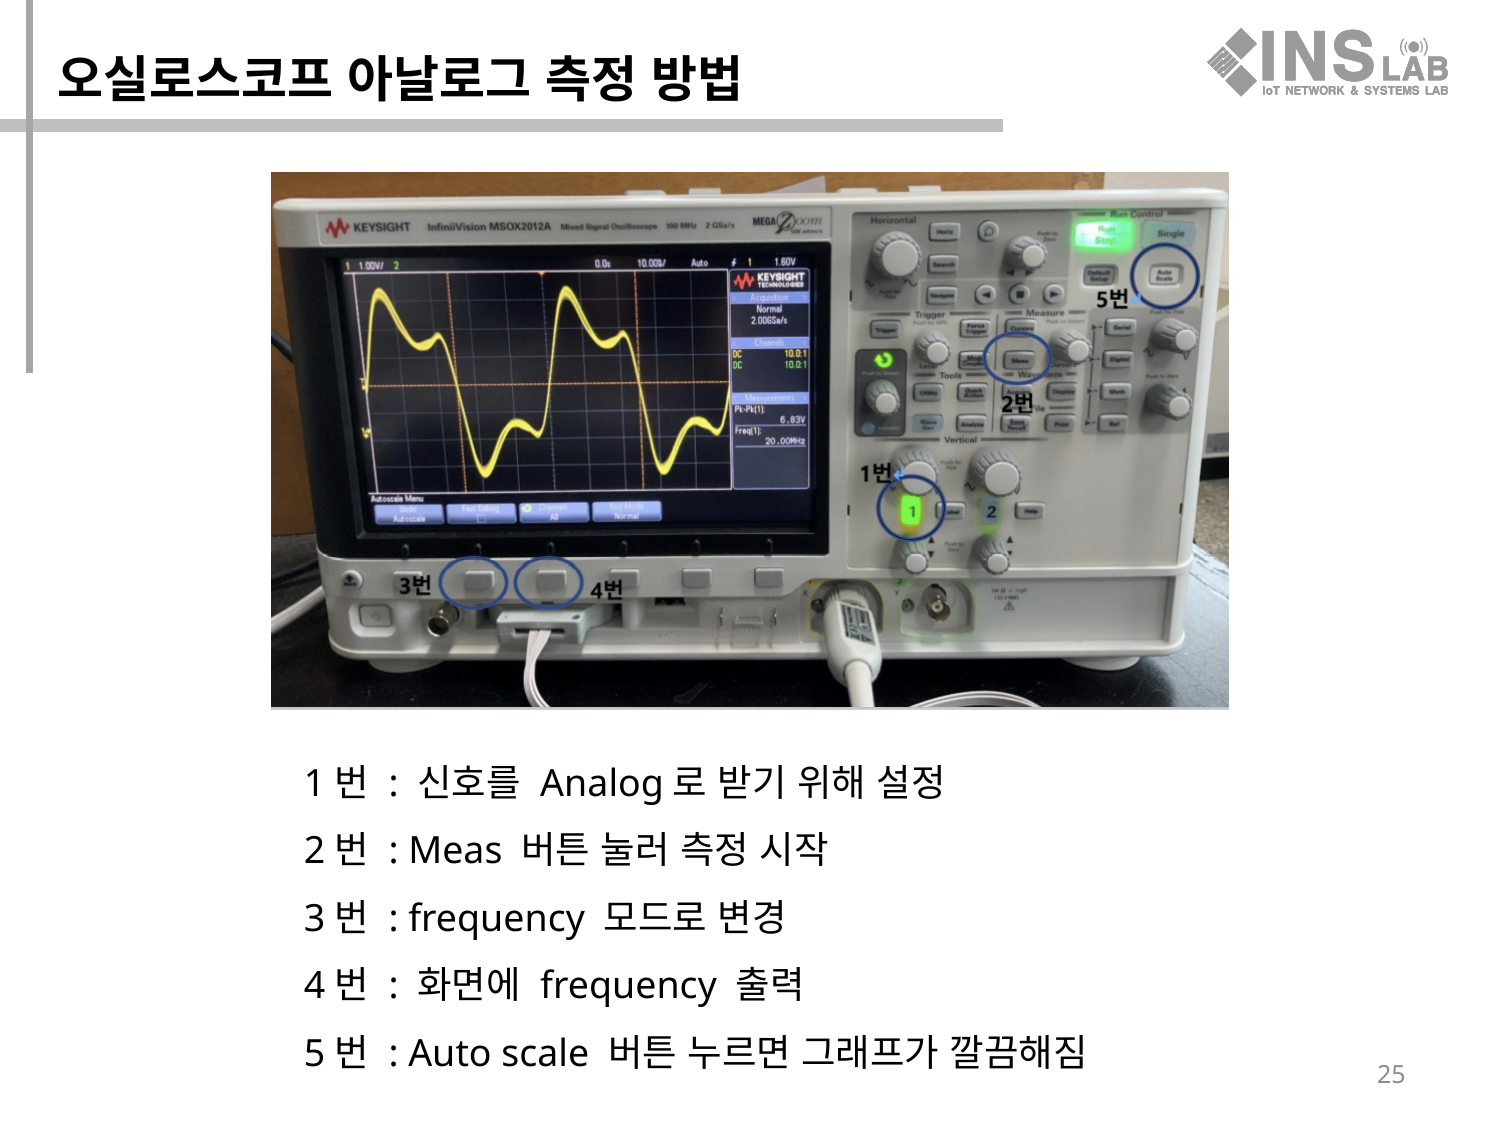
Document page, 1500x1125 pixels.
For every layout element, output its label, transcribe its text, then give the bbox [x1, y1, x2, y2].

text_box 1번 : 신호를 Analog로 받기 위해 설정 2번 : Meas 버튼 눌러 측정 시작 3번 : frequency 모드로 변경 4번 : 화면에 frequency 출력 5번 : Auto scale 버튼 누르면 그래프가 깔끔해짐 [289, 728, 1211, 1081]
picture [270, 172, 1230, 711]
title 오실로스코프 아날로그 측정 방법 [42, 15, 1177, 110]
slide_number 25 [1070, 1045, 1421, 1106]
